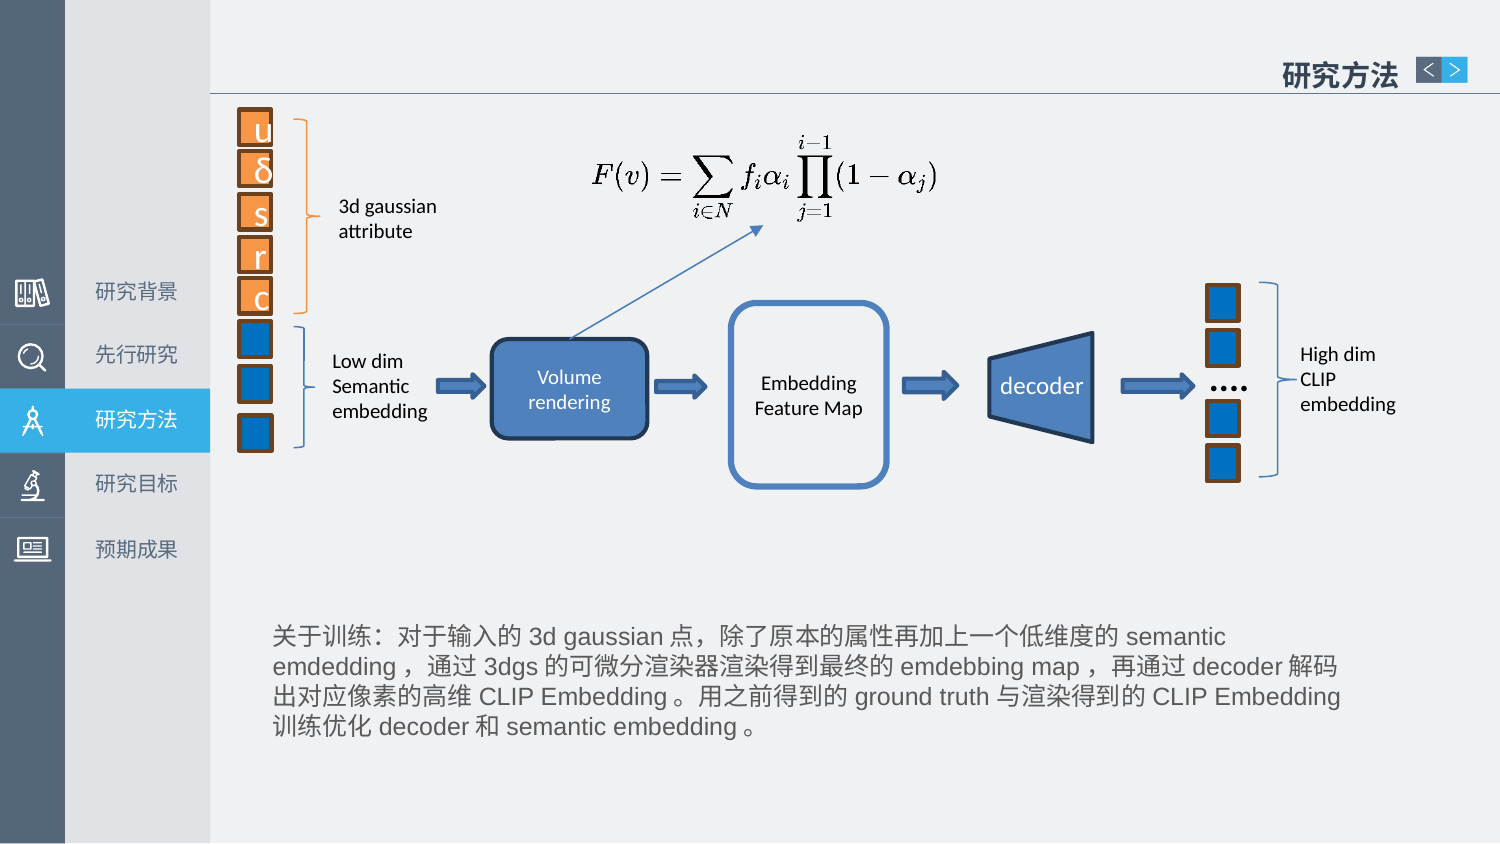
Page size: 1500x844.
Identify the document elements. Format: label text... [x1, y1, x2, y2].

text_box [0, 386, 212, 455]
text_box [569, 224, 764, 340]
text_box Embedding Feature Map [727, 299, 890, 490]
text_box [1205, 399, 1241, 438]
text_box decoder [985, 361, 1100, 407]
text_box r [237, 235, 273, 274]
text_box [987, 407, 1095, 445]
text_box [293, 325, 316, 449]
text_box 3d gaussian attribute [323, 185, 465, 250]
text_box [901, 369, 960, 401]
text_box 研究方法 [962, 40, 1400, 93]
text_box u [237, 107, 273, 147]
text_box [654, 373, 708, 400]
text_box High dim CLIP embedding [1285, 333, 1414, 423]
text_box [1415, 56, 1440, 83]
text_box Low dim Semantic embedding [317, 340, 448, 431]
text_box [17, 343, 47, 372]
text_box 预期成果 [80, 529, 194, 569]
text_box [13, 536, 52, 562]
text_box [1205, 283, 1241, 323]
text_box c [237, 276, 273, 316]
text_box [20, 470, 46, 502]
text_box [237, 319, 273, 359]
text_box [15, 278, 50, 308]
text_box .... [1186, 357, 1258, 441]
text_box [448, 372, 487, 400]
text_box [1120, 372, 1196, 400]
text_box [293, 118, 321, 315]
text_box s [237, 192, 273, 232]
text_box 研究背景 [80, 271, 194, 311]
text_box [1441, 56, 1468, 83]
text_box 关于训练：对于输入的3d gaussian点，除了原本的属性再加上一个低维度的semantic emdedding，通过3dgs的可微分渲染器渲染得到最终的emdebbing map，再通过decoder解码出对应像素的高维CLIP Embedding。用之前得到的ground truth与渲染得到的CLIP Embedding训练优化decoder和semantic embedding。 [257, 613, 1361, 797]
text_box [987, 330, 1095, 361]
text_box 先行研究 [80, 334, 194, 374]
text_box [1205, 443, 1241, 483]
picture [587, 130, 940, 226]
text_box [22, 405, 44, 437]
text_box [1258, 281, 1285, 478]
text_box [1205, 328, 1241, 368]
text_box 研究目标 [80, 463, 194, 503]
text_box [237, 364, 273, 404]
text_box Volume rendering [489, 336, 650, 441]
text_box δ [237, 149, 273, 188]
text_box [237, 413, 274, 453]
text_box 研究方法 [80, 399, 194, 439]
